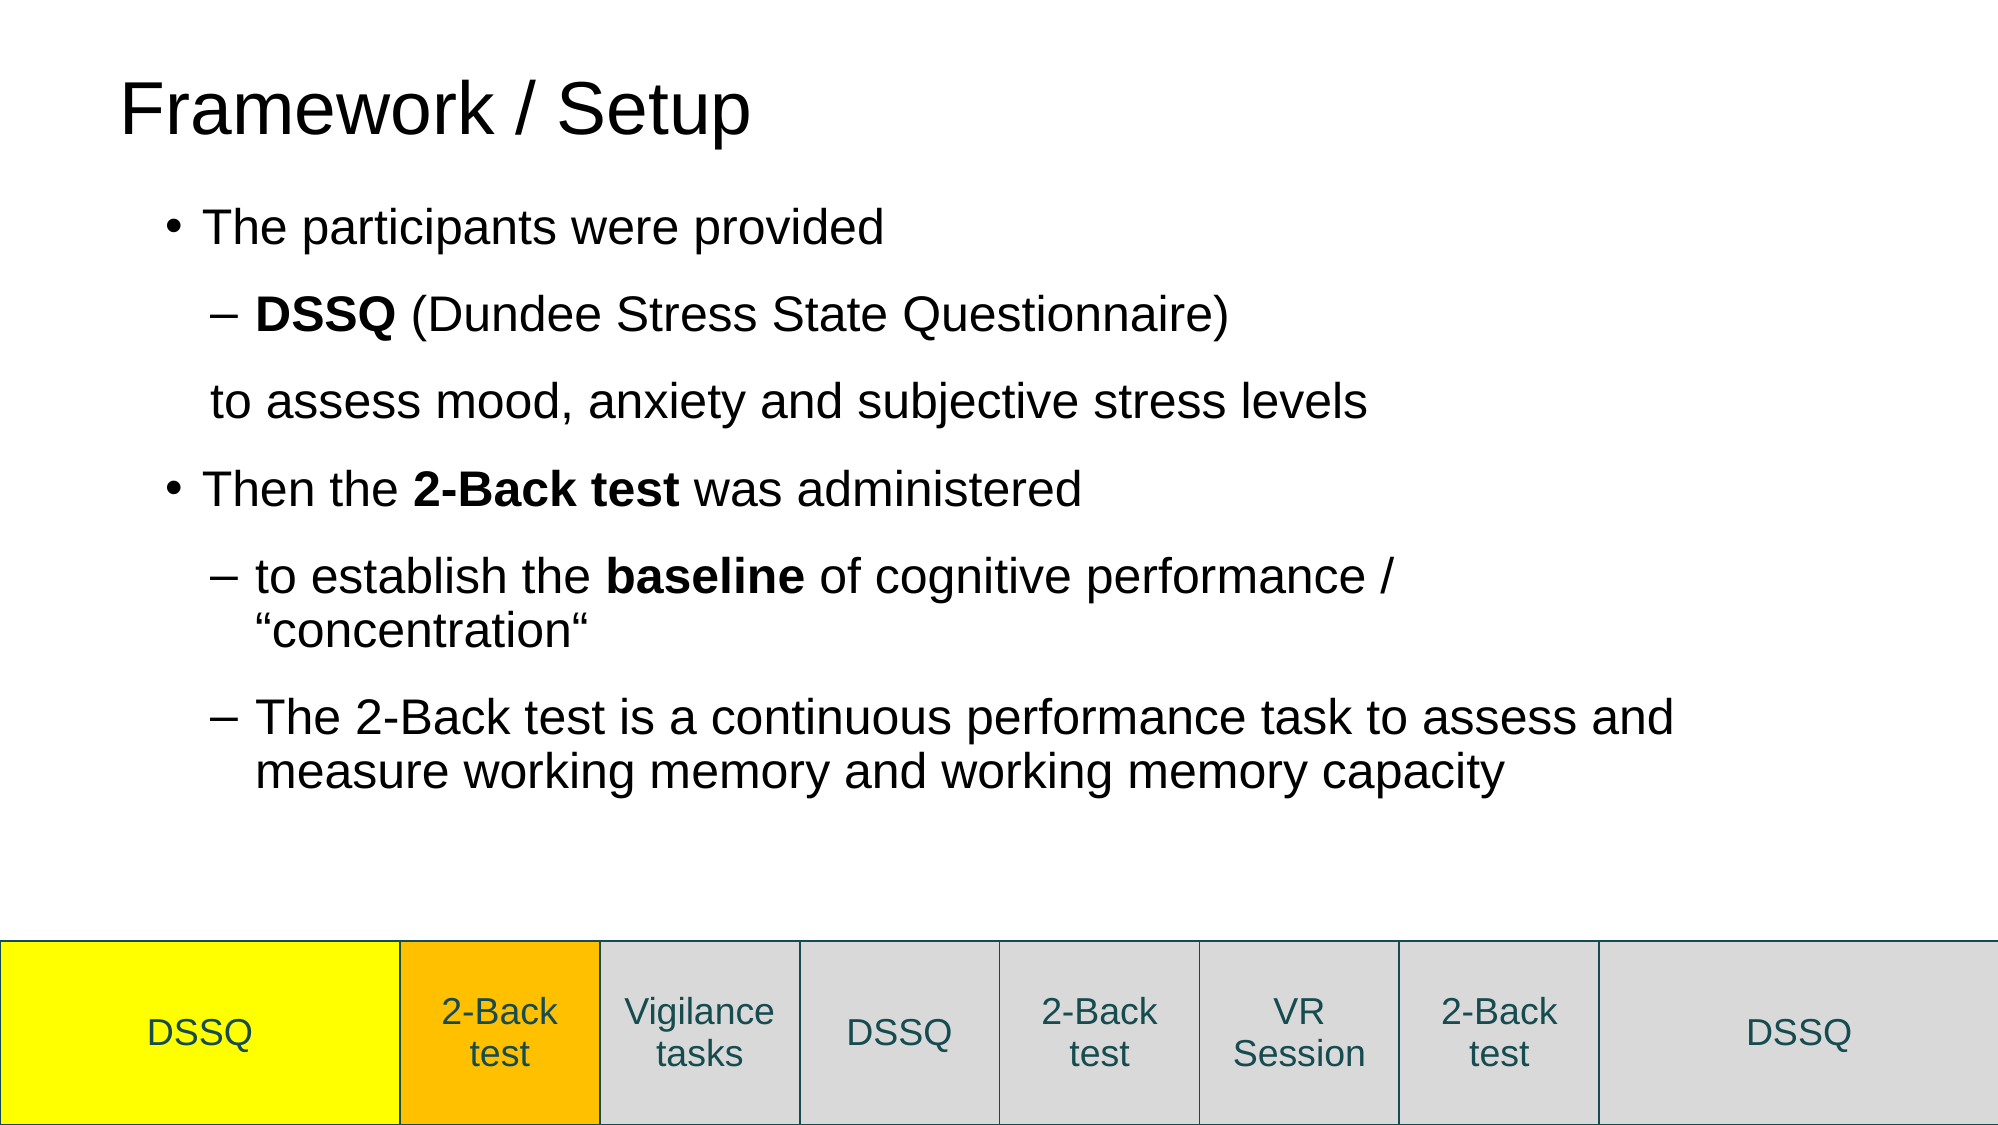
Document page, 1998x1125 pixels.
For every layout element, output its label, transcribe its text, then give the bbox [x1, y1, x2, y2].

title Framework / Setup [111, 24, 1688, 159]
table_header DSSQ [801, 942, 999, 1124]
table_header 2-Back test [401, 942, 599, 1124]
table_header 2-Back test [1000, 942, 1199, 1124]
table_header DSSQ [1600, 942, 1998, 1124]
table_header Vigilance tasks [601, 942, 799, 1124]
list The participants were provided DSSQ (Dundee Stress State Questionnaire) to assess mood, anxiety and subjective stress levels Then the 2-Back test was administered to establish the baseline of cognitive performance / “concentration“ The 2-Back test is a continuous performance task to assess and measure working memory and working memory capacity [157, 193, 1734, 932]
table_header VR Session [1200, 942, 1398, 1124]
table_header 2-Back test [1400, 942, 1598, 1124]
table_header DSSQ [1, 942, 399, 1124]
